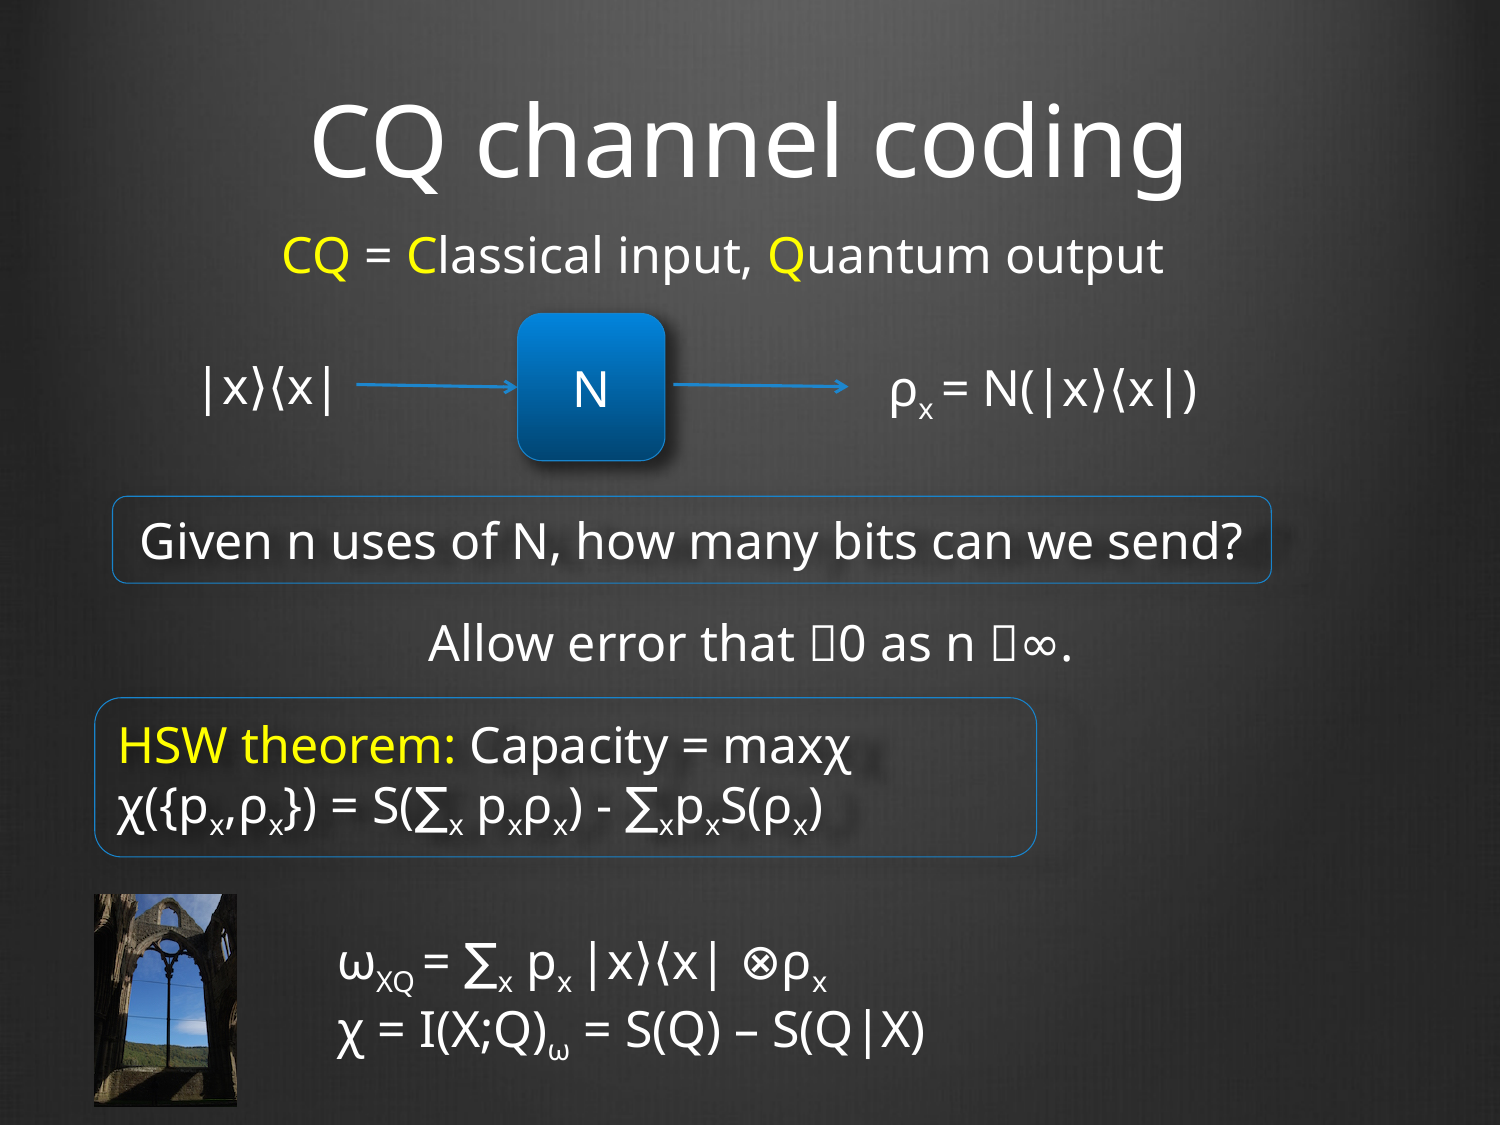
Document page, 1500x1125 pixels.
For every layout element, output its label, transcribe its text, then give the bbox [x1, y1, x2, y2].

text_box N [517, 312, 666, 462]
title CQ channel coding [112, 19, 1388, 255]
text_box ρx = N(|x⟩⟨x|) [873, 349, 1213, 433]
text_box HSW theorem: Capacity = maxχ χ({px,ρx}) = S(∑x pxρx) - ∑xpxS(ρx) [94, 697, 1038, 858]
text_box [94, 894, 980, 1107]
text_box Given n uses of N, how many bits can we send? [111, 495, 1272, 584]
text_box |x⟩⟨x| [179, 347, 357, 422]
text_box Allow error that 0 as n ∞. [413, 603, 1090, 679]
text_box CQ = Classical input, Quantum output [267, 216, 1180, 292]
